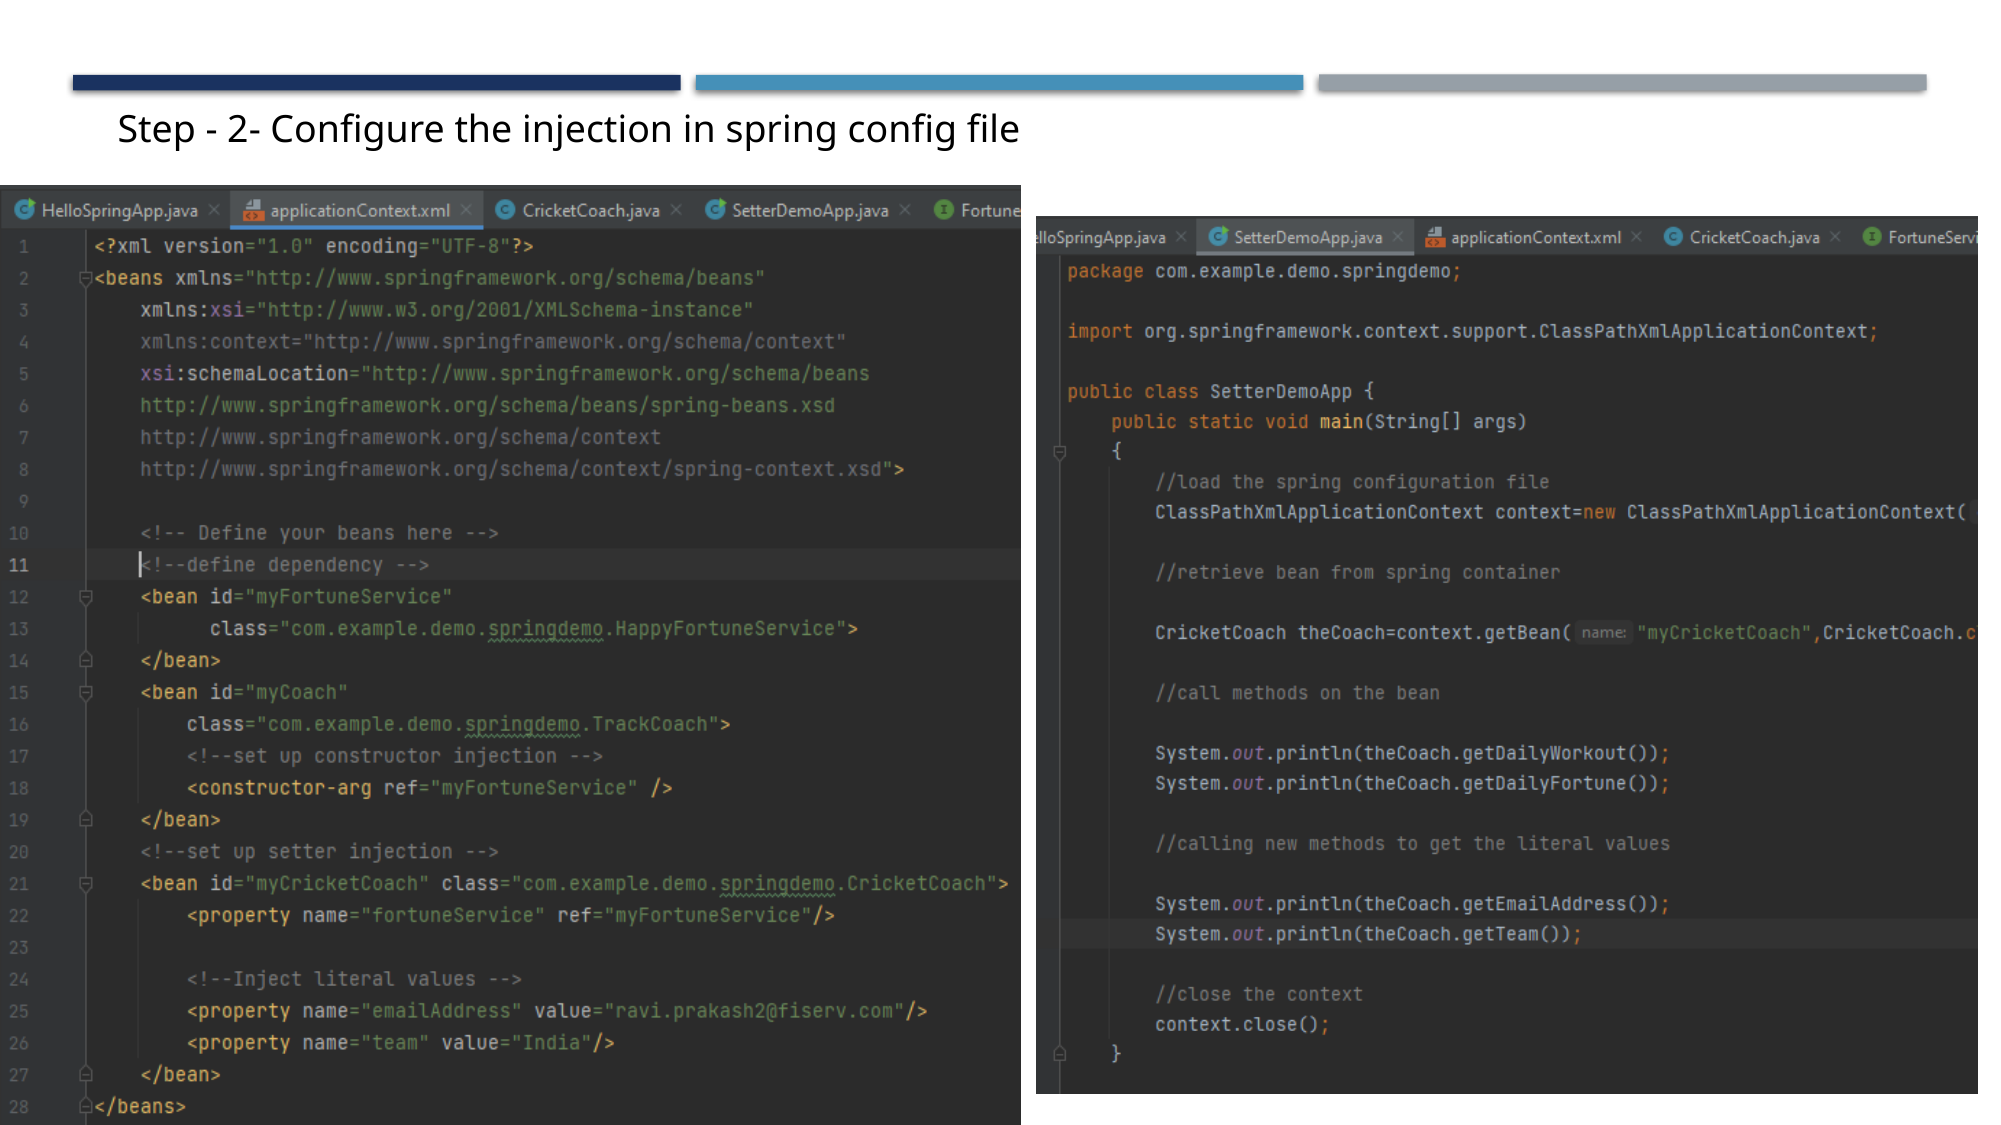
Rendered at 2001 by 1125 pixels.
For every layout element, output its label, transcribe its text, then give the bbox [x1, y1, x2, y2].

picture [1036, 215, 1978, 1095]
picture [0, 185, 1021, 1125]
text_box Step - 2- Configure the injection in spring config file [102, 97, 1103, 158]
